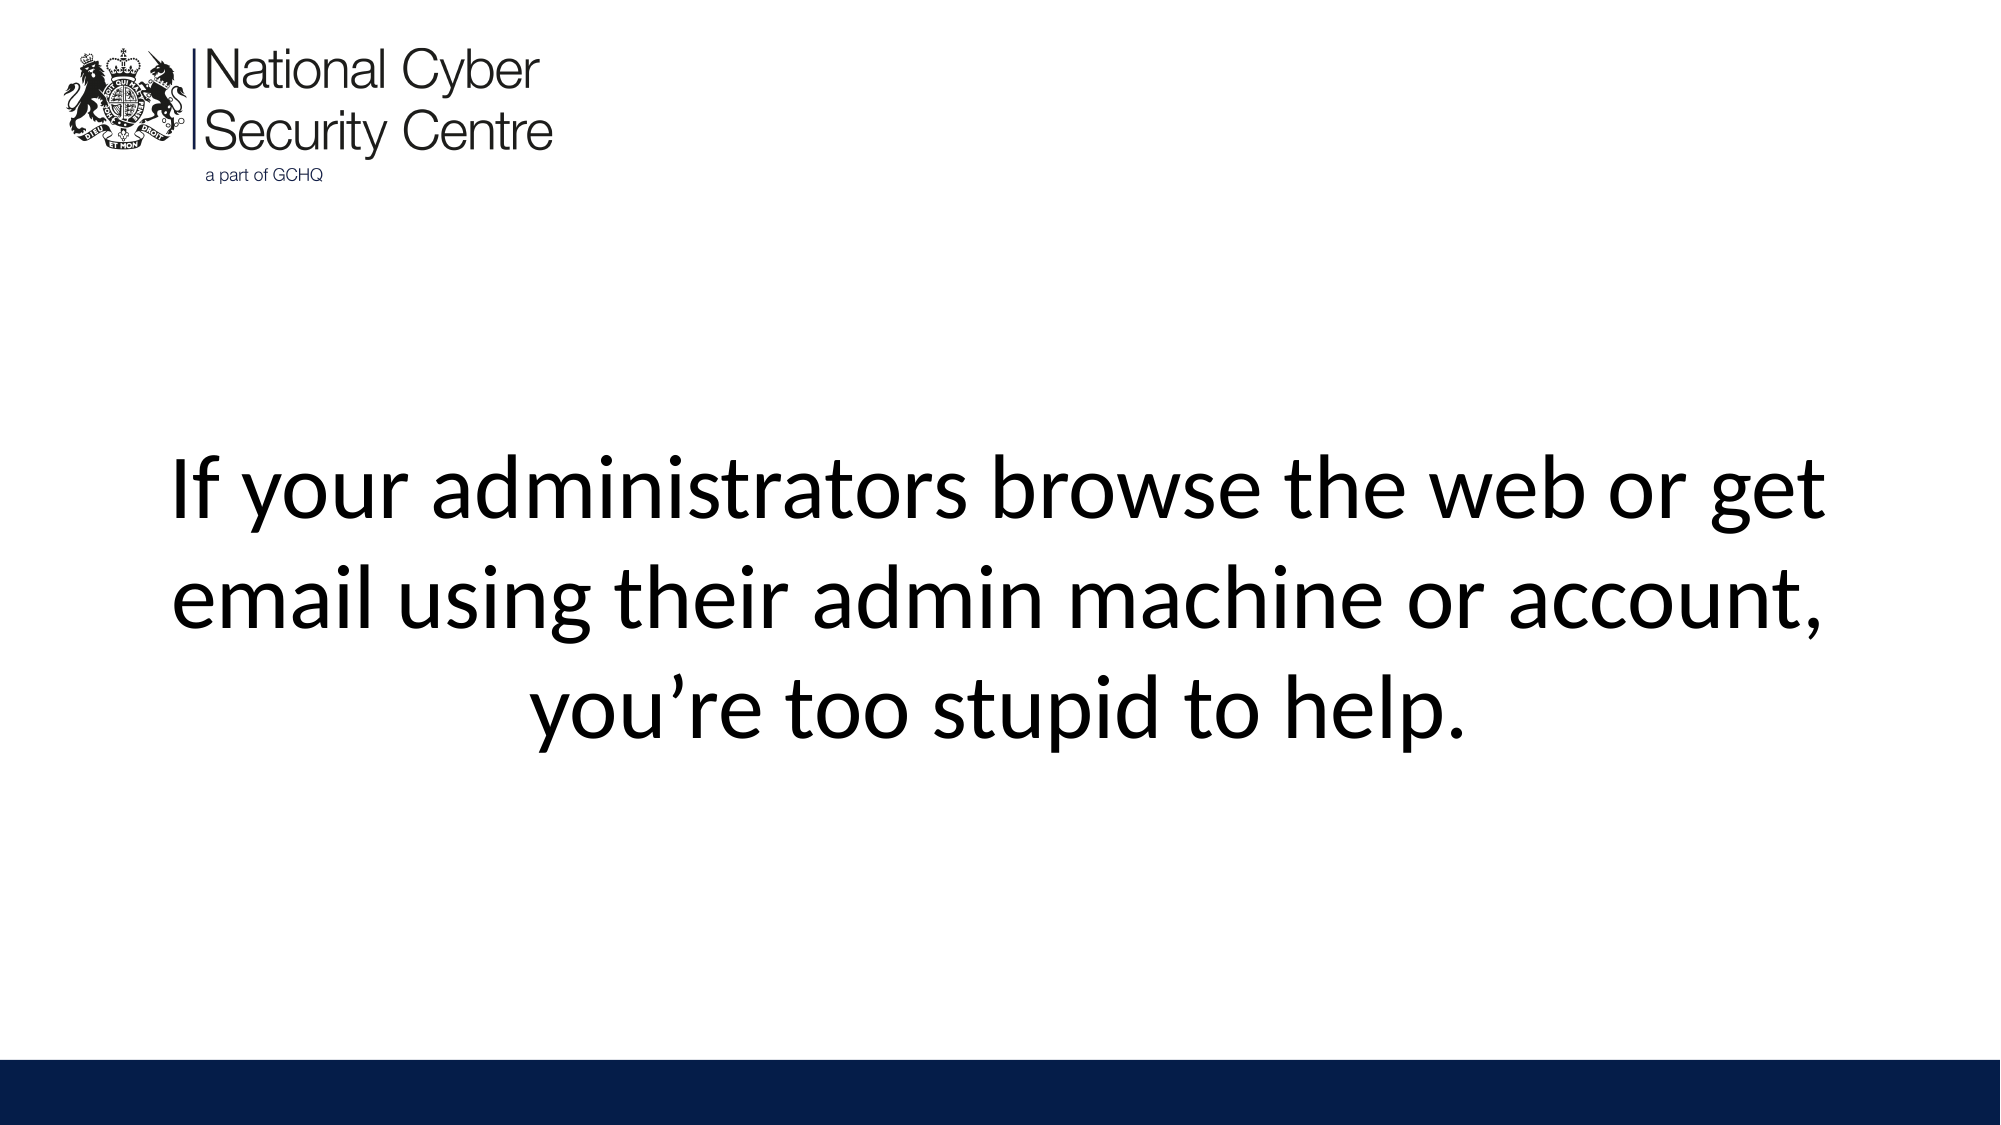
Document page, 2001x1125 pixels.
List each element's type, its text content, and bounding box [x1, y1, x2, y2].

list If your administrators browse the web or get email using their admin machine or account, you’re too stupid to help. [47, 343, 1952, 1029]
picture [27, 3, 589, 229]
